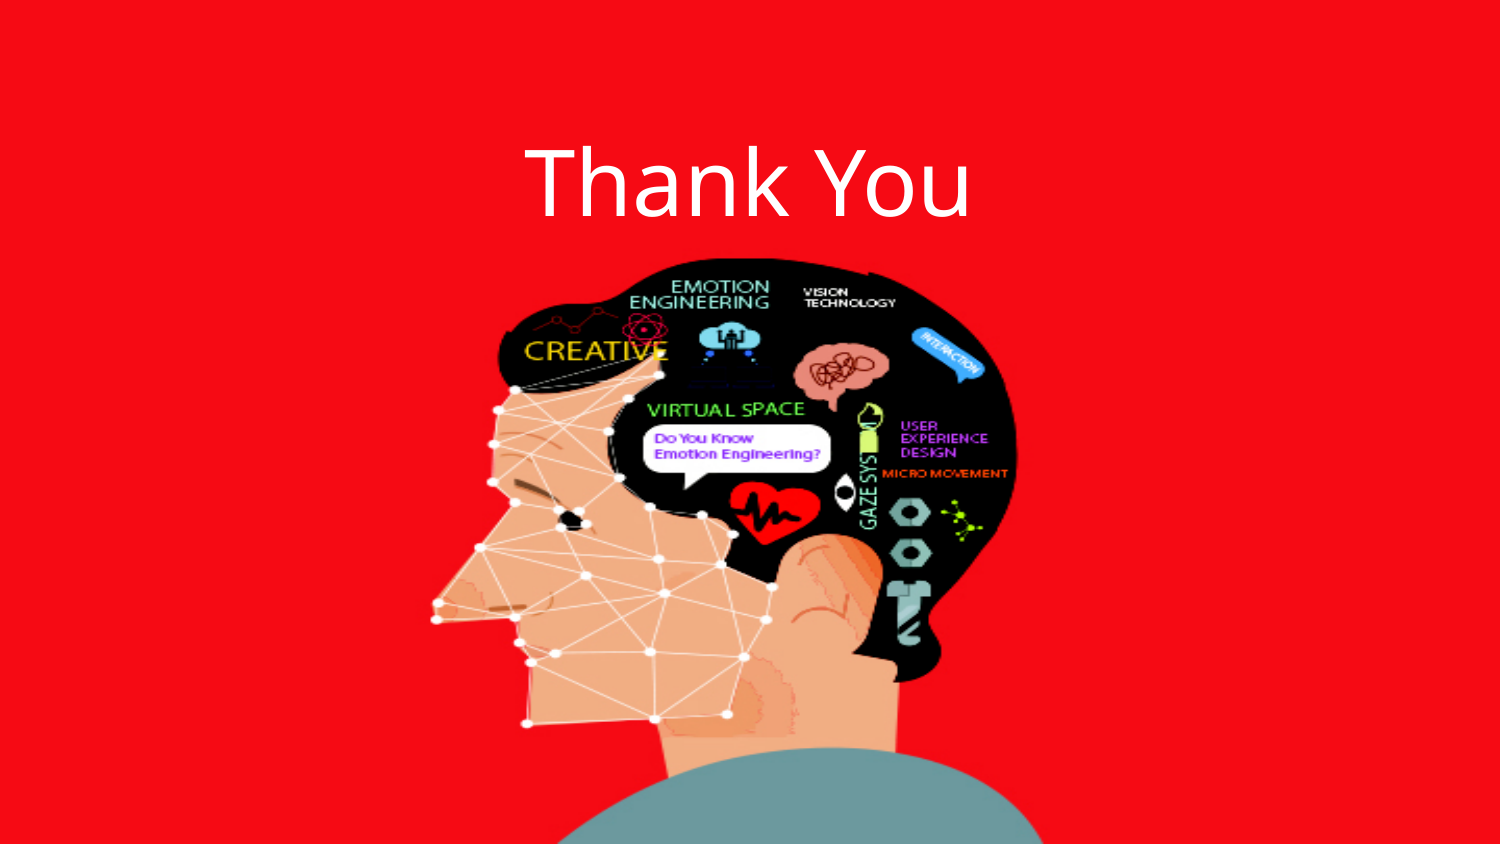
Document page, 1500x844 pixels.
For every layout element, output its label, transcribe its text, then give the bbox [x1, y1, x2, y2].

picture [0, 0, 1500, 844]
list Thank You [367, 129, 1133, 245]
